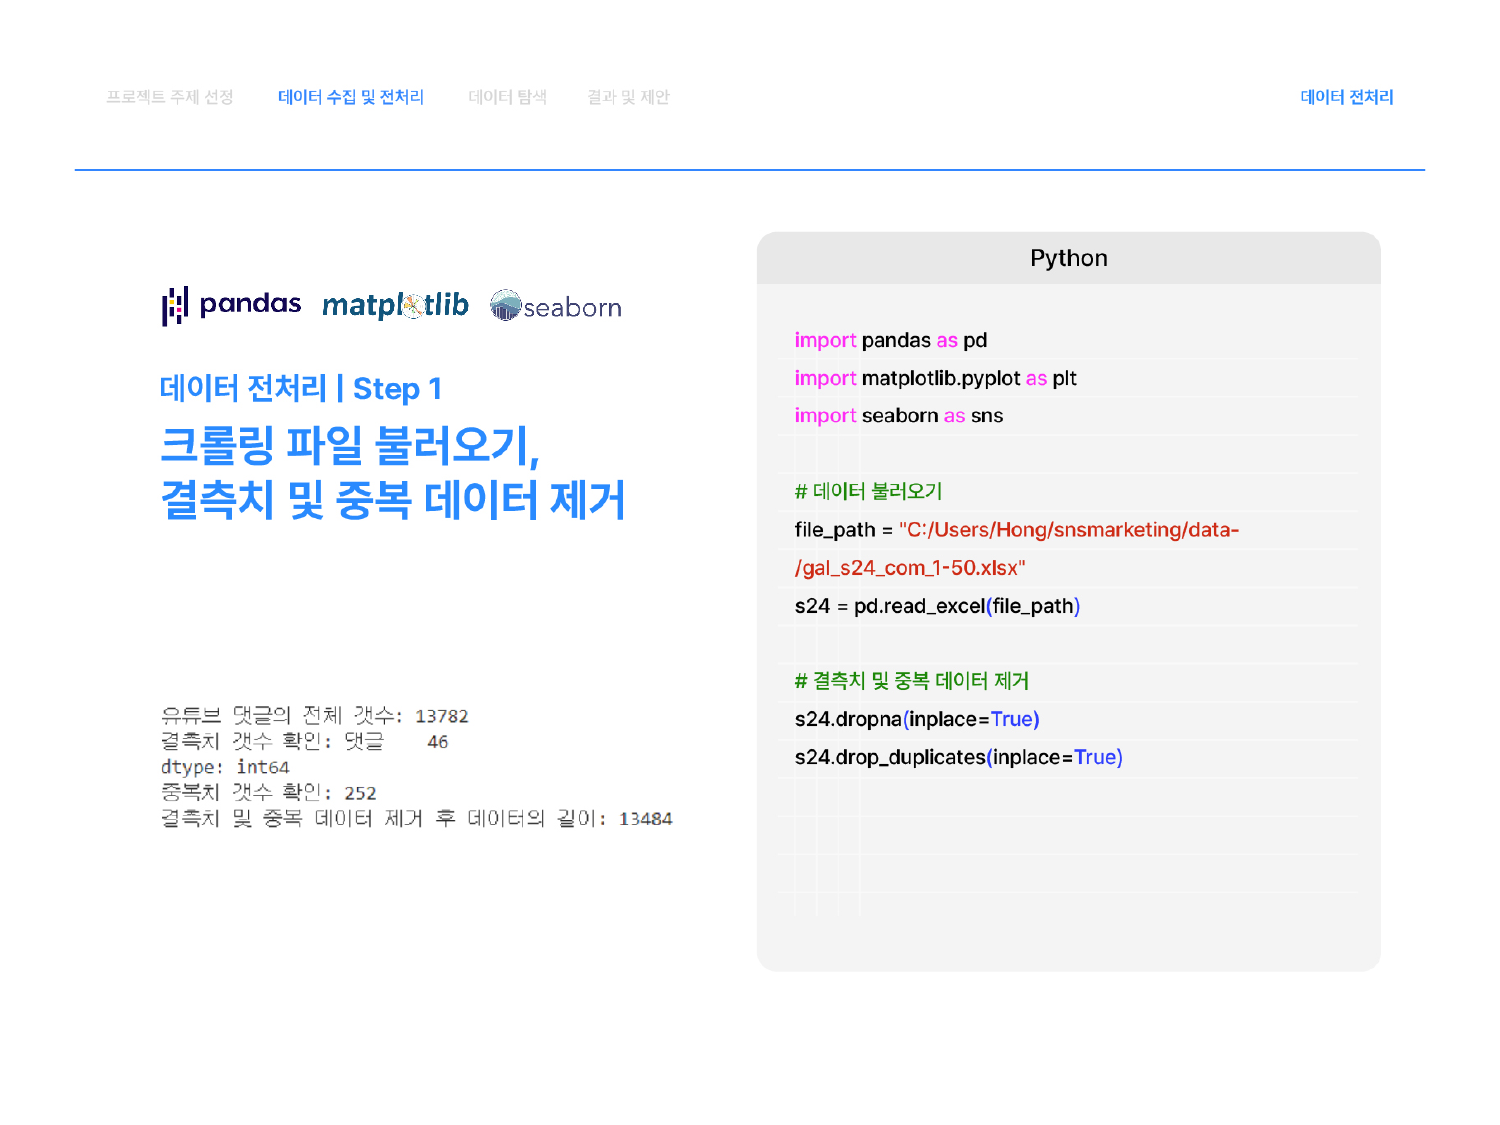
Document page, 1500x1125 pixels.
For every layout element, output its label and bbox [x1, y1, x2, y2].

picture [24, 24, 1476, 1051]
